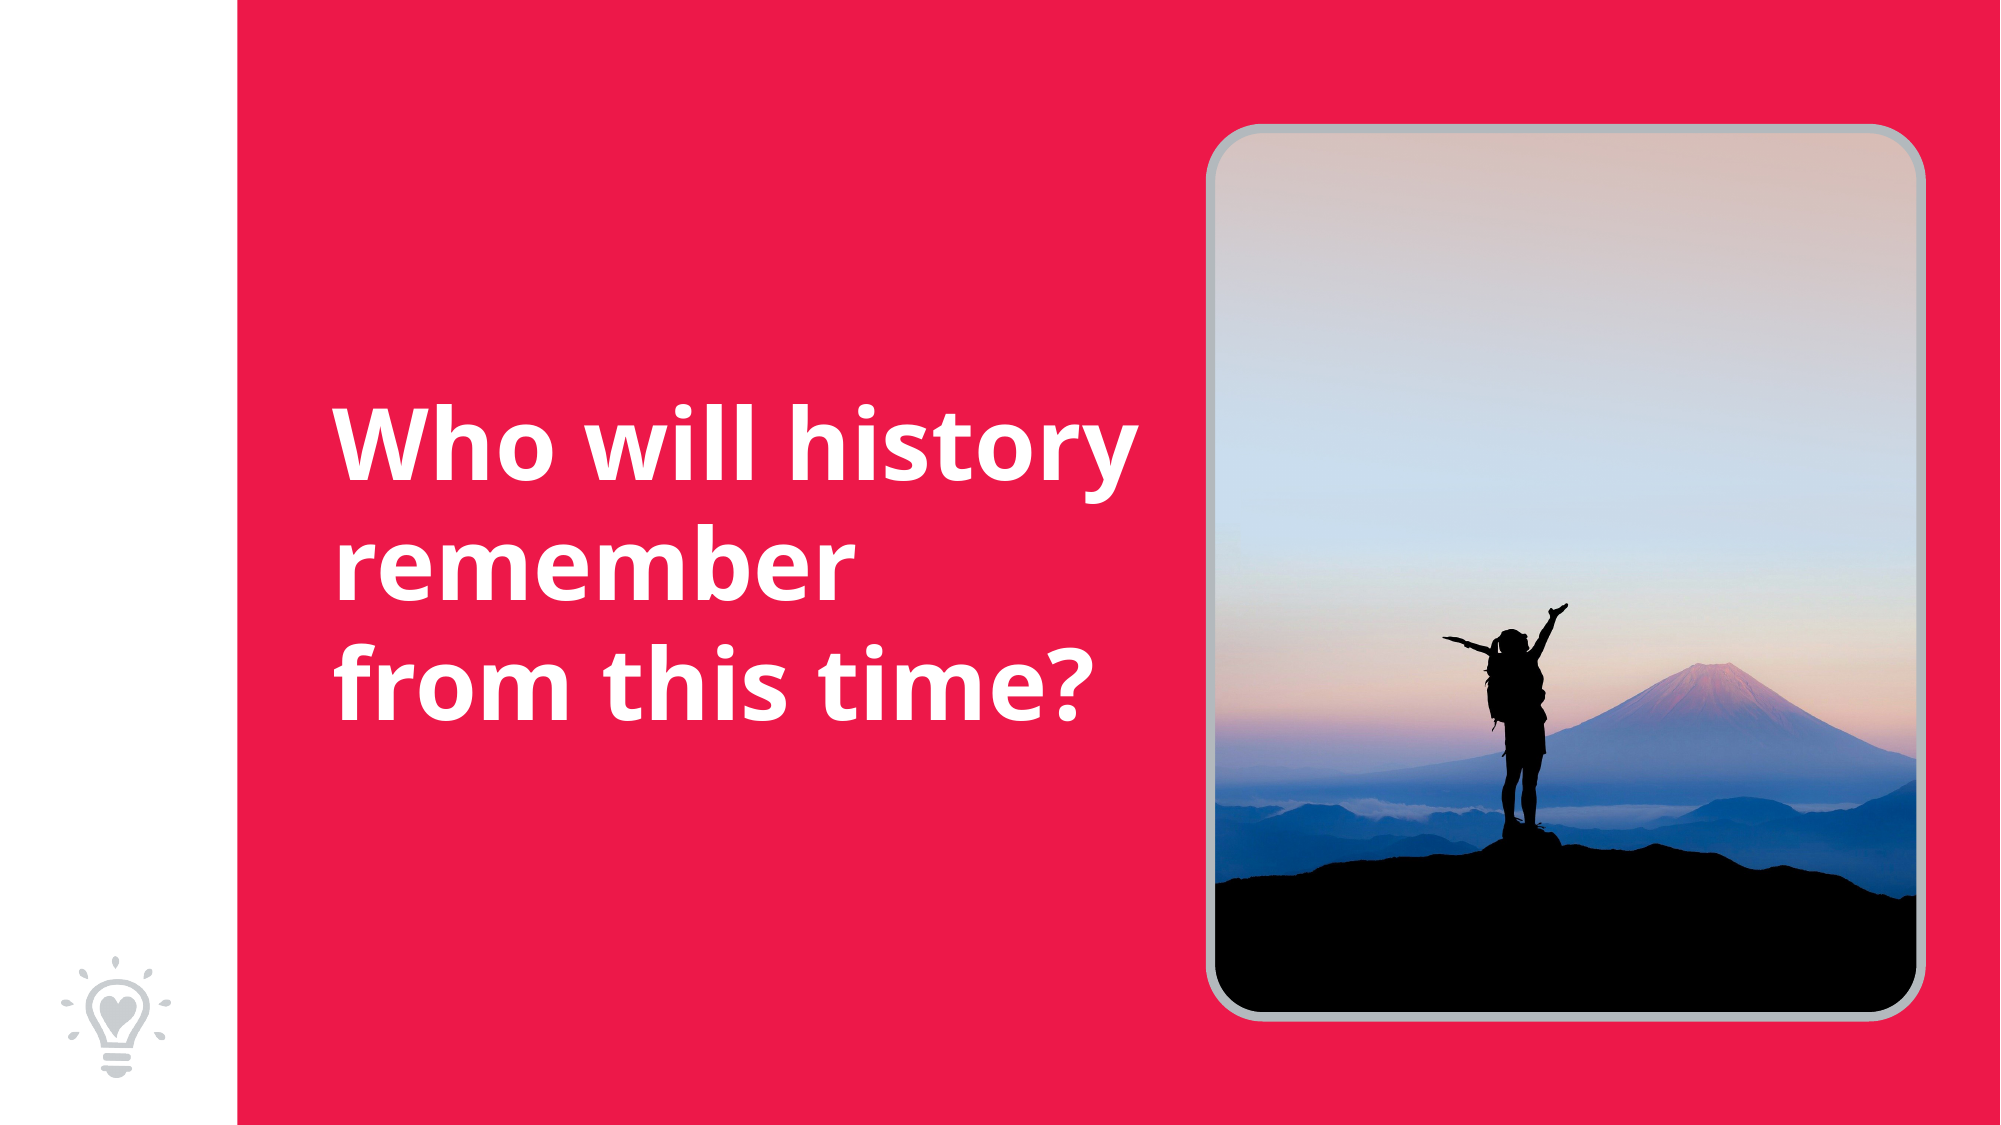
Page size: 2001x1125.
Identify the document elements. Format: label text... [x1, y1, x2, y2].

picture [1210, 128, 1922, 1018]
text_box Who will history remember from this time? [318, 373, 1177, 748]
text_box [238, 0, 2000, 1125]
picture [61, 955, 171, 1078]
text_box [0, 0, 238, 1125]
